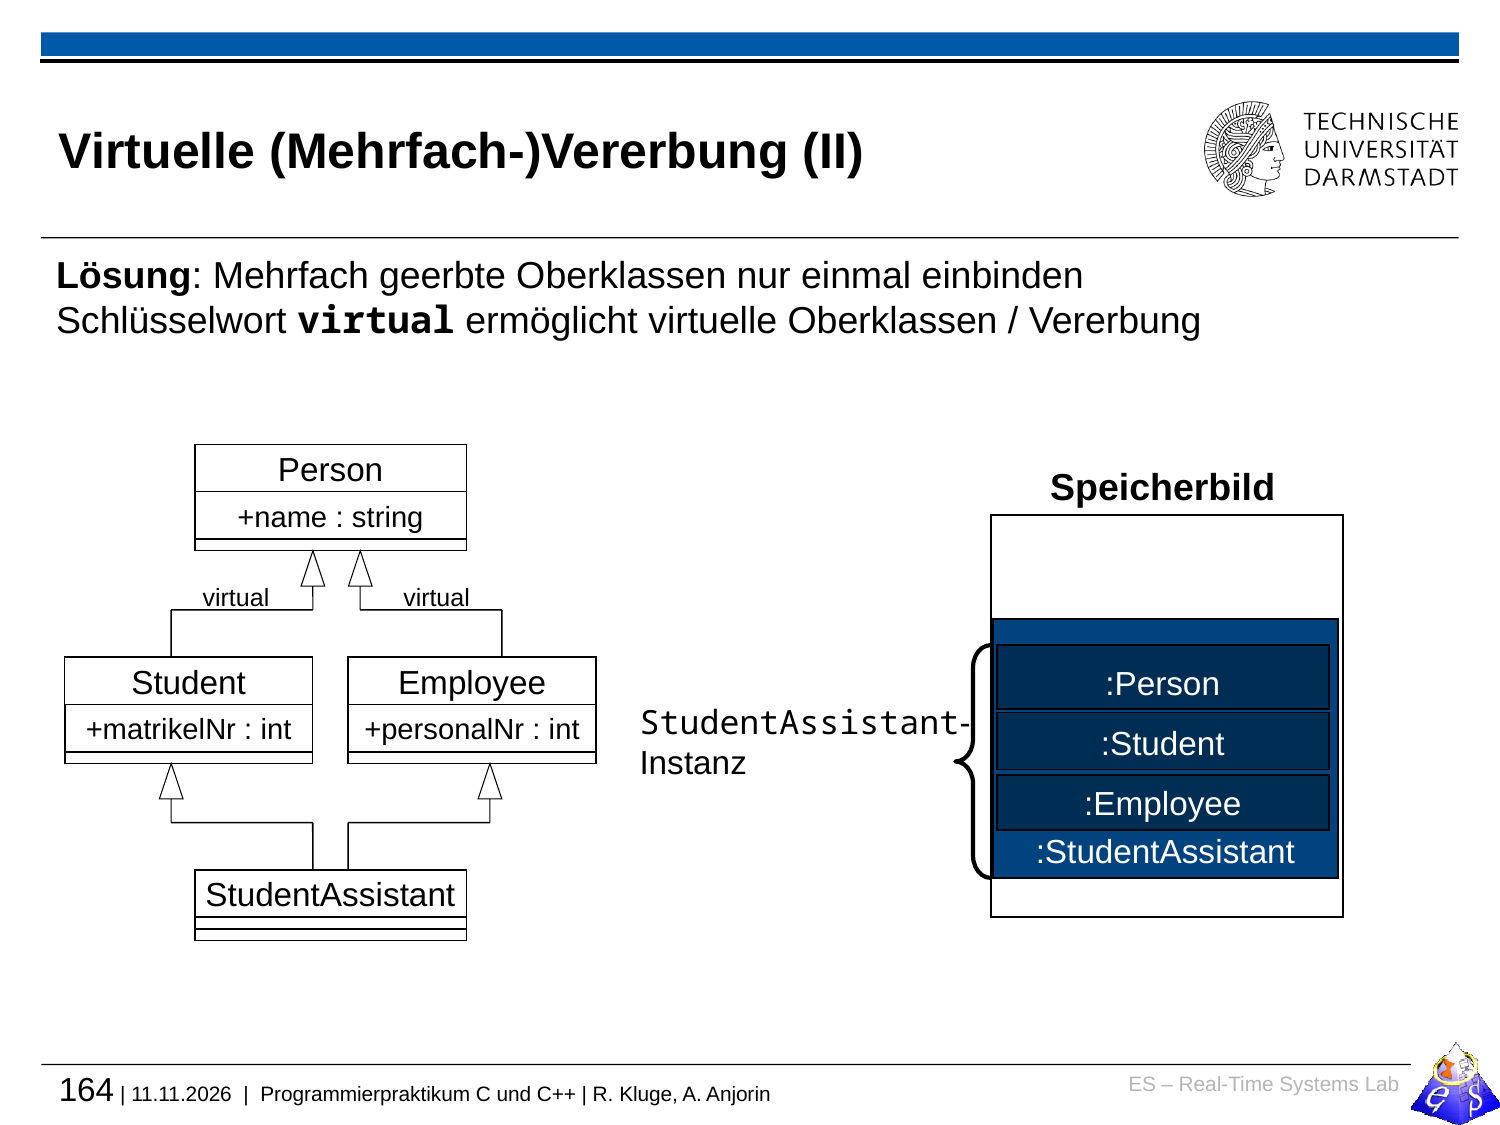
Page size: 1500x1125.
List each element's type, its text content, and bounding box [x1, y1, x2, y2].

picture [1411, 1041, 1500, 1125]
title Virtuelle (Mehrfach-)Vererbung (II) [58, 80, 1187, 218]
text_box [636, 459, 1344, 918]
picture [1187, 84, 1483, 214]
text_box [64, 444, 597, 941]
text_box Lösung: Mehrfach geerbte Oberklassen nur einmal einbinden Schlüsselwort virtual ermöglicht virtuelle Oberklassen / Vererbung [41, 243, 1459, 386]
